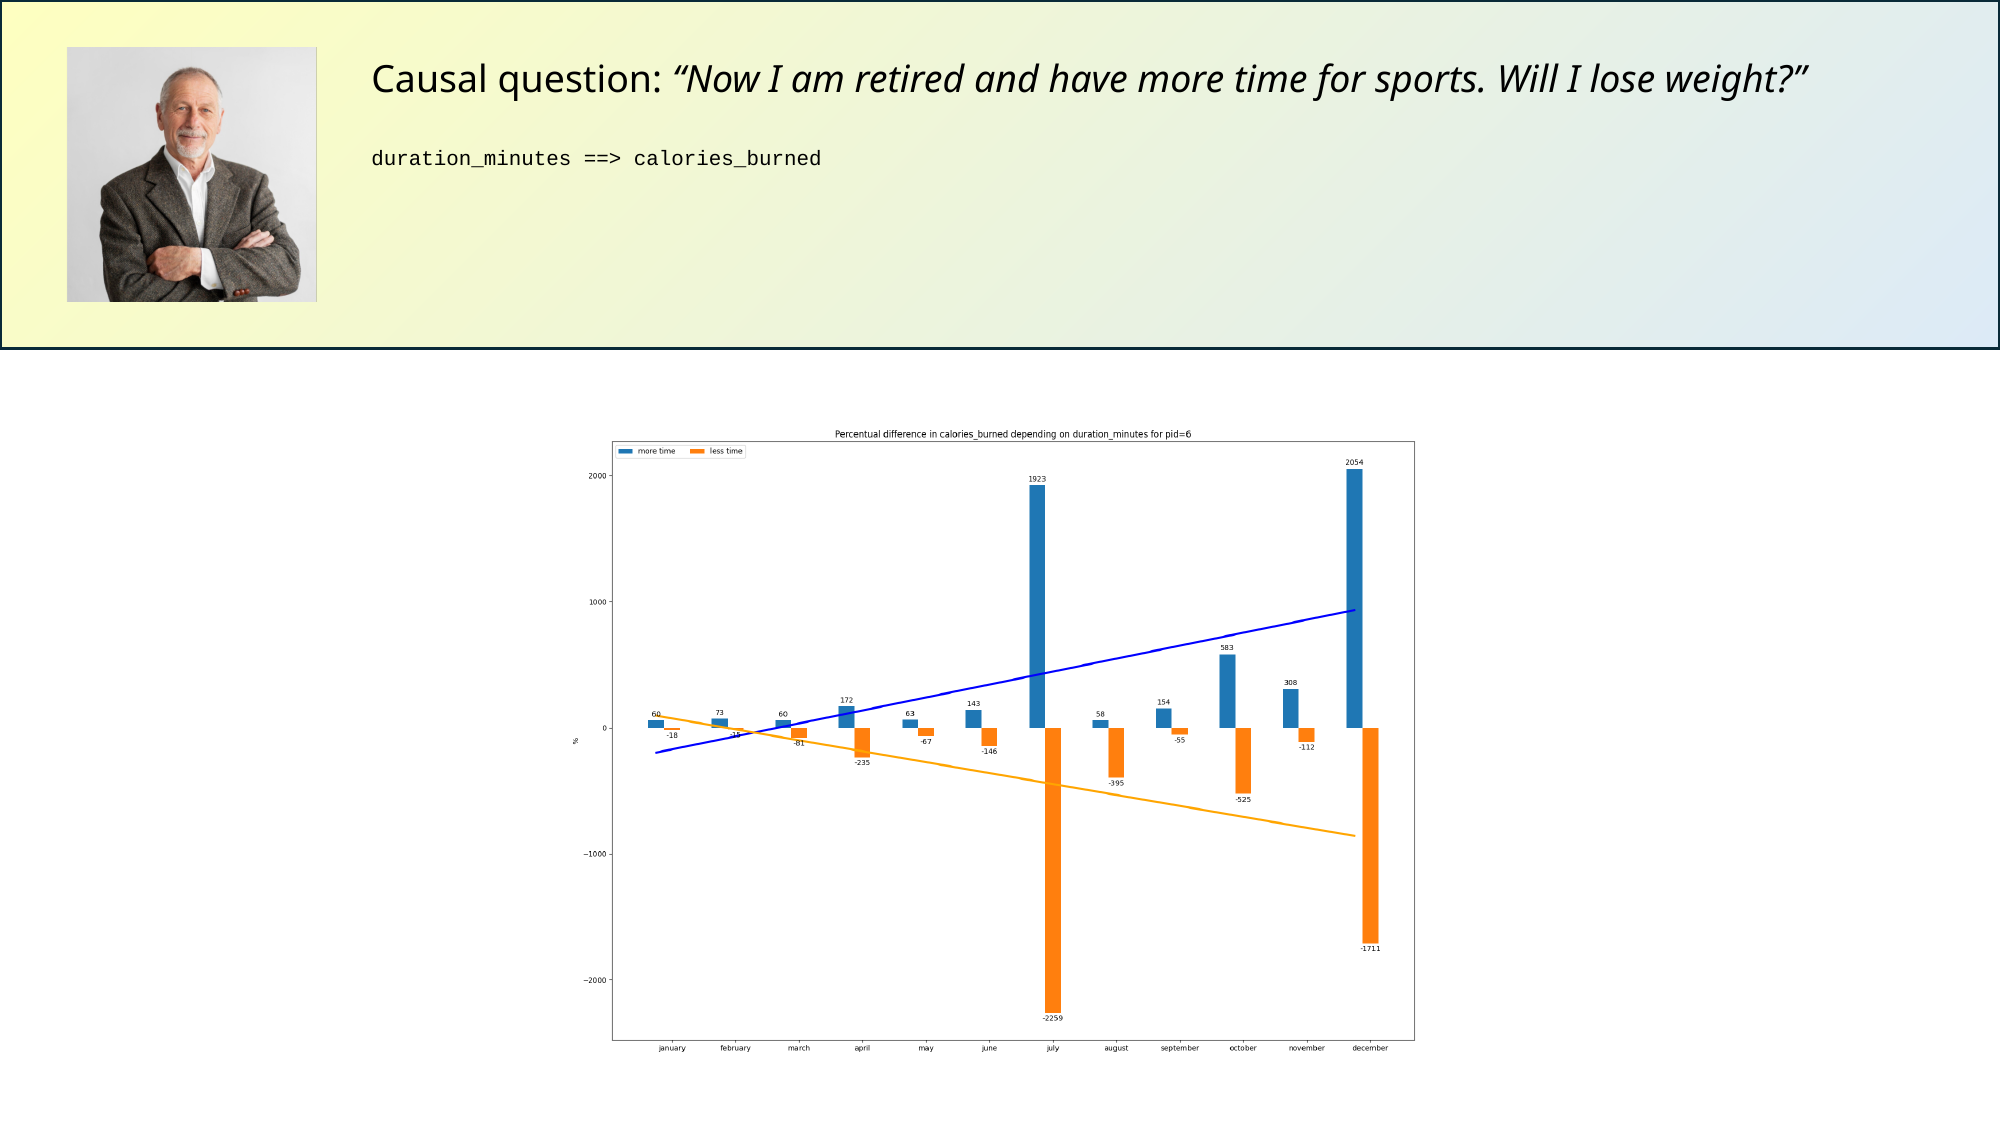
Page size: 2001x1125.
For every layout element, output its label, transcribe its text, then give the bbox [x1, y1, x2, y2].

picture [481, 347, 1519, 1125]
text_box [0, 0, 2000, 350]
picture [63, 46, 319, 302]
text_box Causal question: “Now I am retired and have more time for sports. Will I lose weight?” duration_minutes ==> calories_burned [356, 47, 1823, 177]
